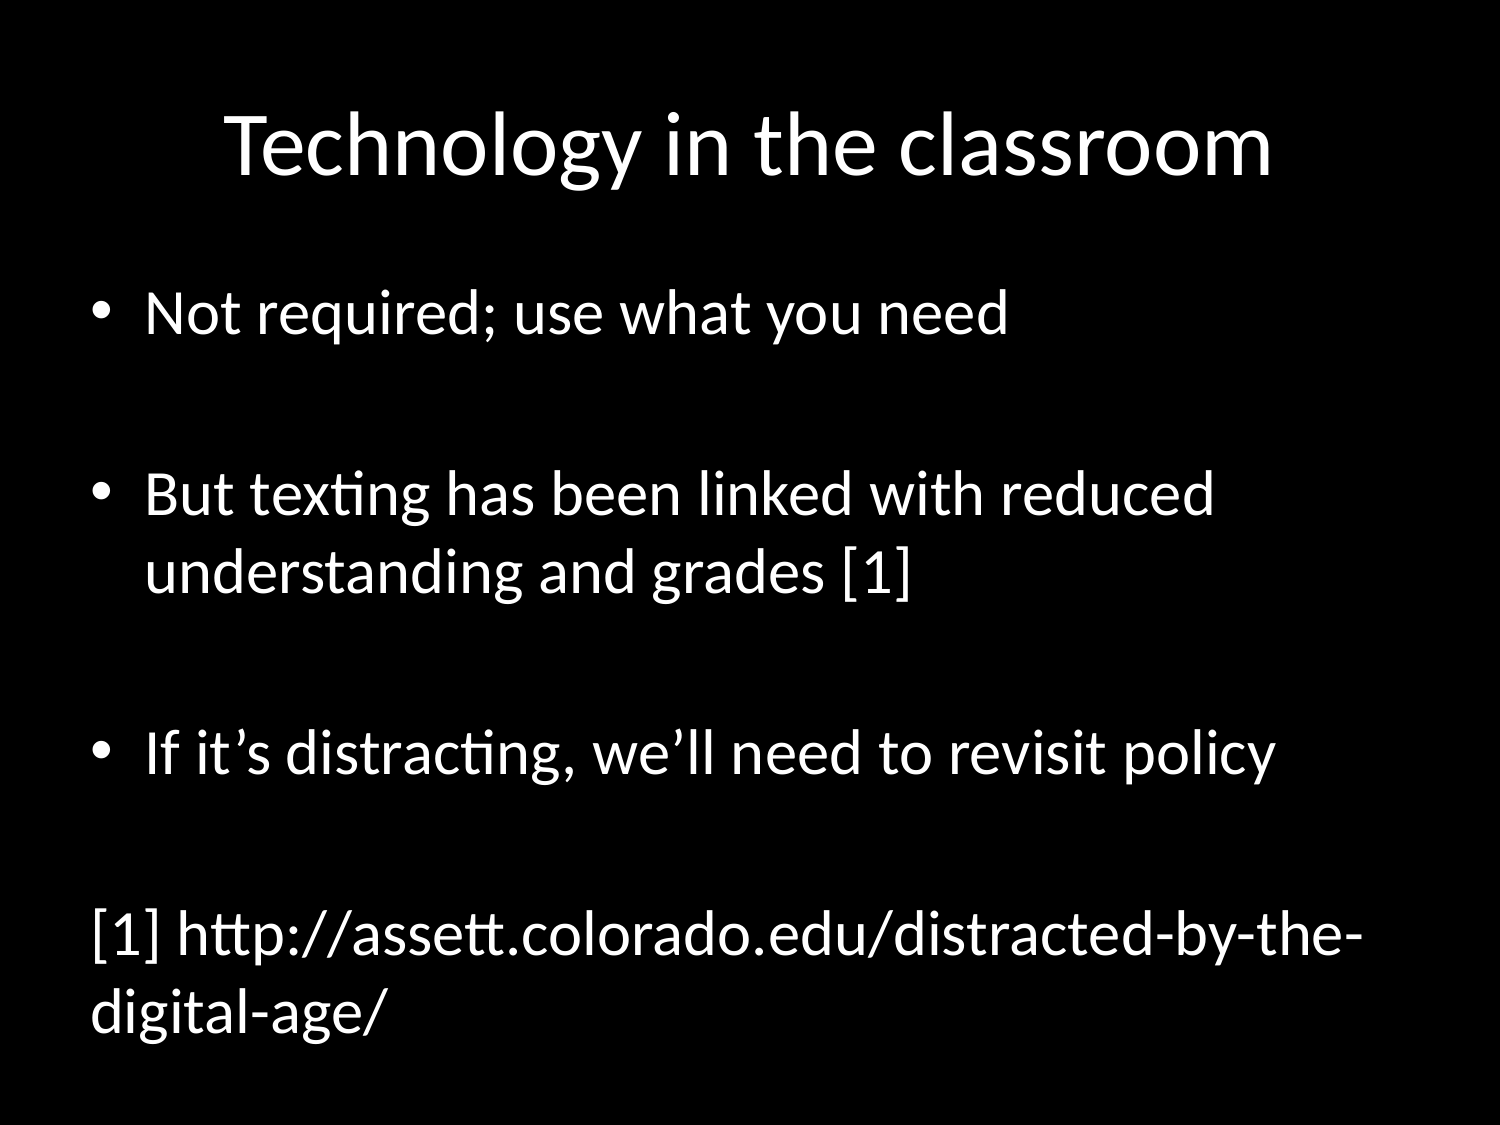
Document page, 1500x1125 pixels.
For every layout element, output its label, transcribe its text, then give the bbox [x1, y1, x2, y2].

list Not required; use what you need But texting has been linked with reduced understanding and grades [1] If it’s distracting, we’ll need to revisit policy [1] http://assett.colorado.edu/distracted-by-the-digital-age/ [75, 262, 1425, 1059]
title Technology in the classroom [75, 45, 1425, 233]
